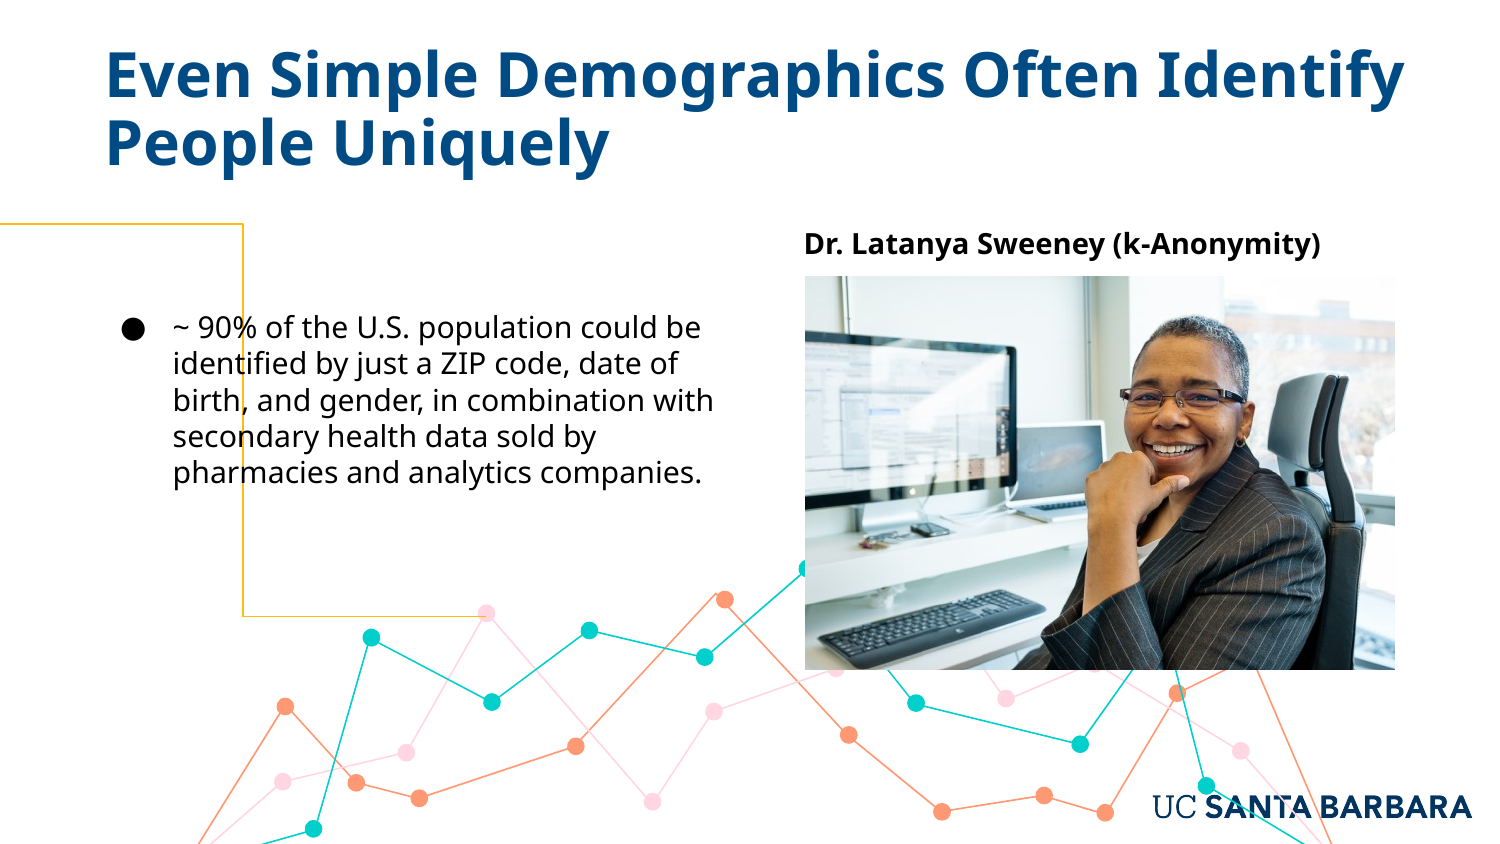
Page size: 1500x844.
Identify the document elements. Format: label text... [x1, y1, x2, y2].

picture [1280, 794, 1319, 819]
picture [1224, 794, 1297, 819]
picture [804, 275, 1395, 670]
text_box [0, 223, 486, 617]
picture [1312, 794, 1473, 819]
title Even Simple Demographics Often Identify People Uniquely [93, 90, 1492, 185]
text_box ~ 90% of the U.S. population could be identified by just a ZIP code, date of birth, and gender, in combination with secondary health data sold by pharmacies and analytics companies. [490, 256, 775, 505]
text_box Dr. Latanya Sweeney (k-Anonymity) [788, 210, 1449, 276]
picture [1152, 794, 1258, 819]
